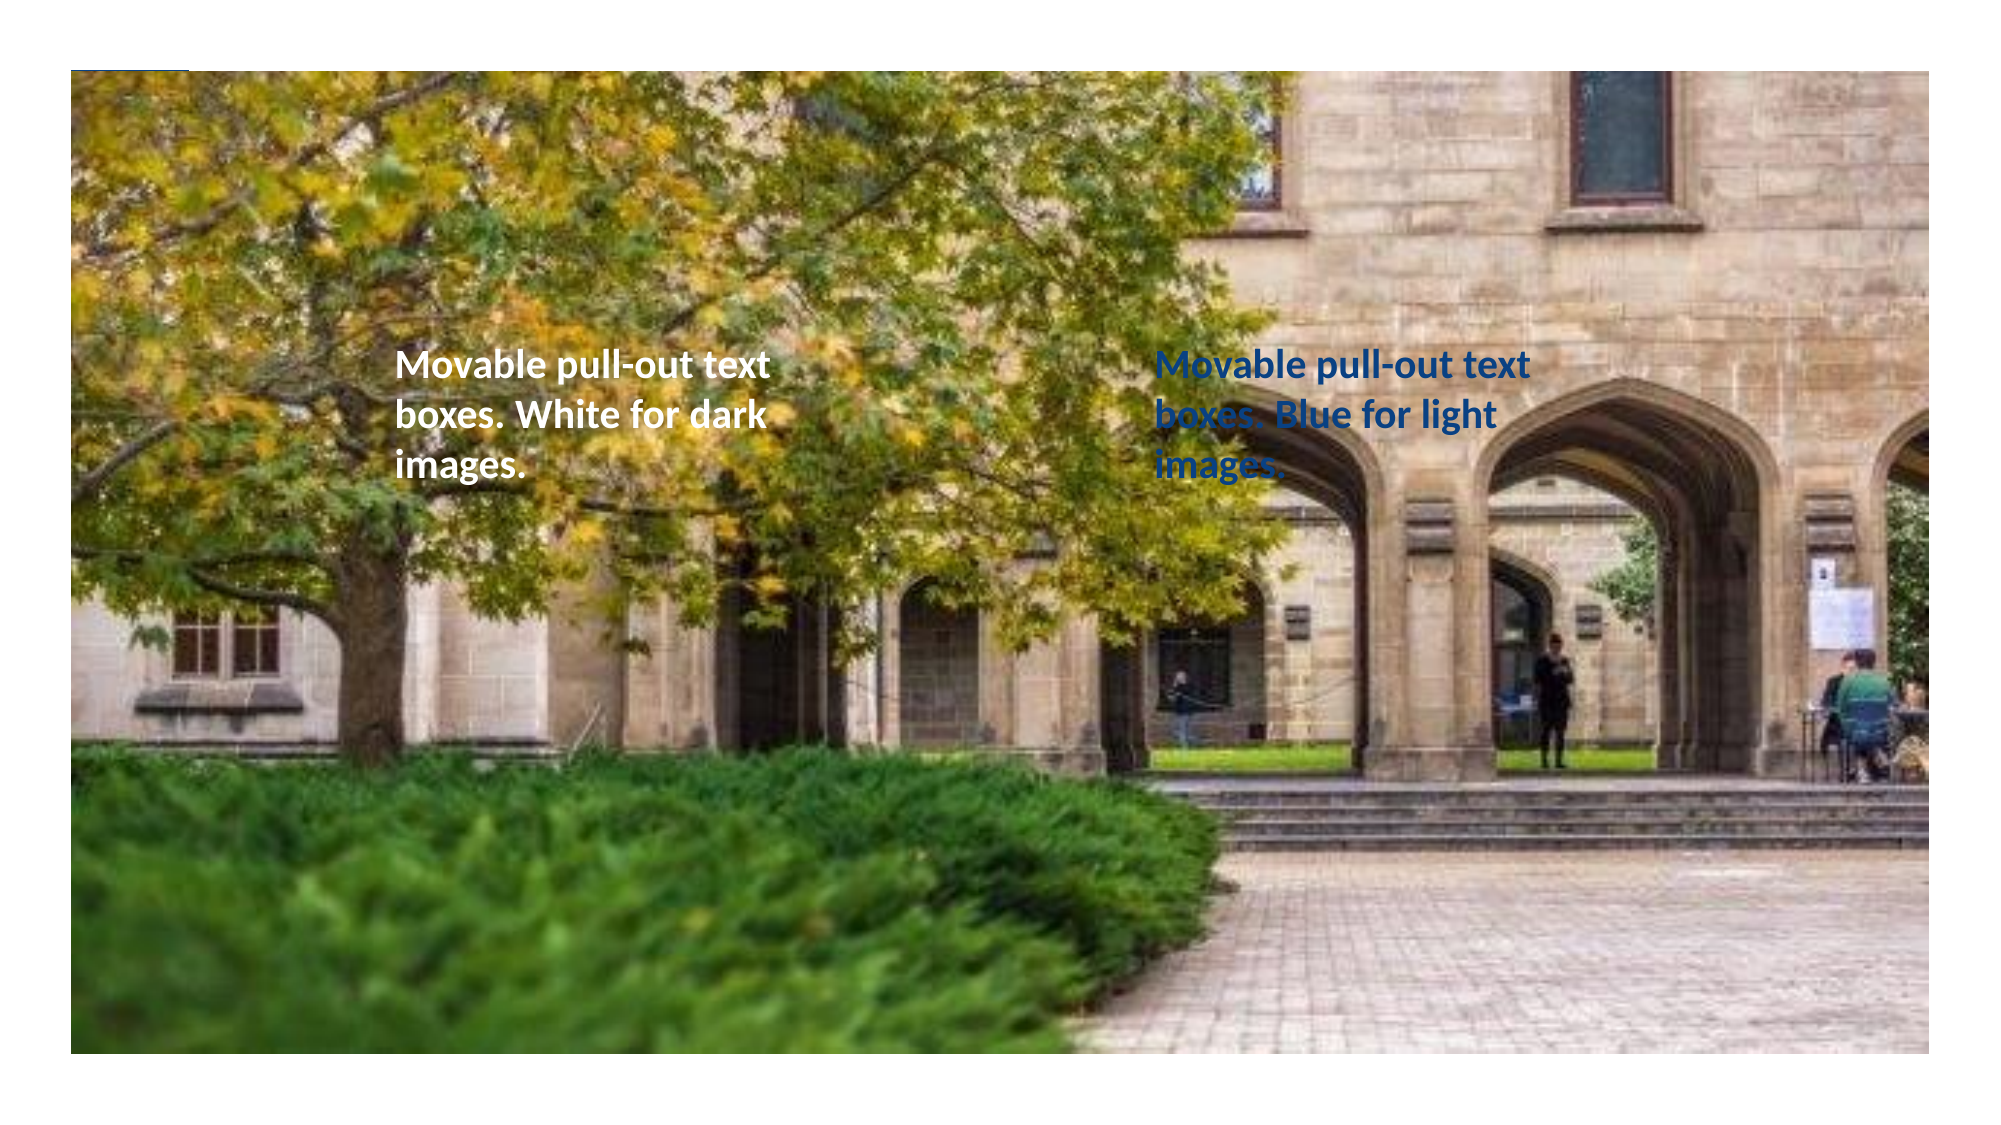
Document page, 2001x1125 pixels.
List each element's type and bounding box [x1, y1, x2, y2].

picture [71, 70, 1929, 1054]
